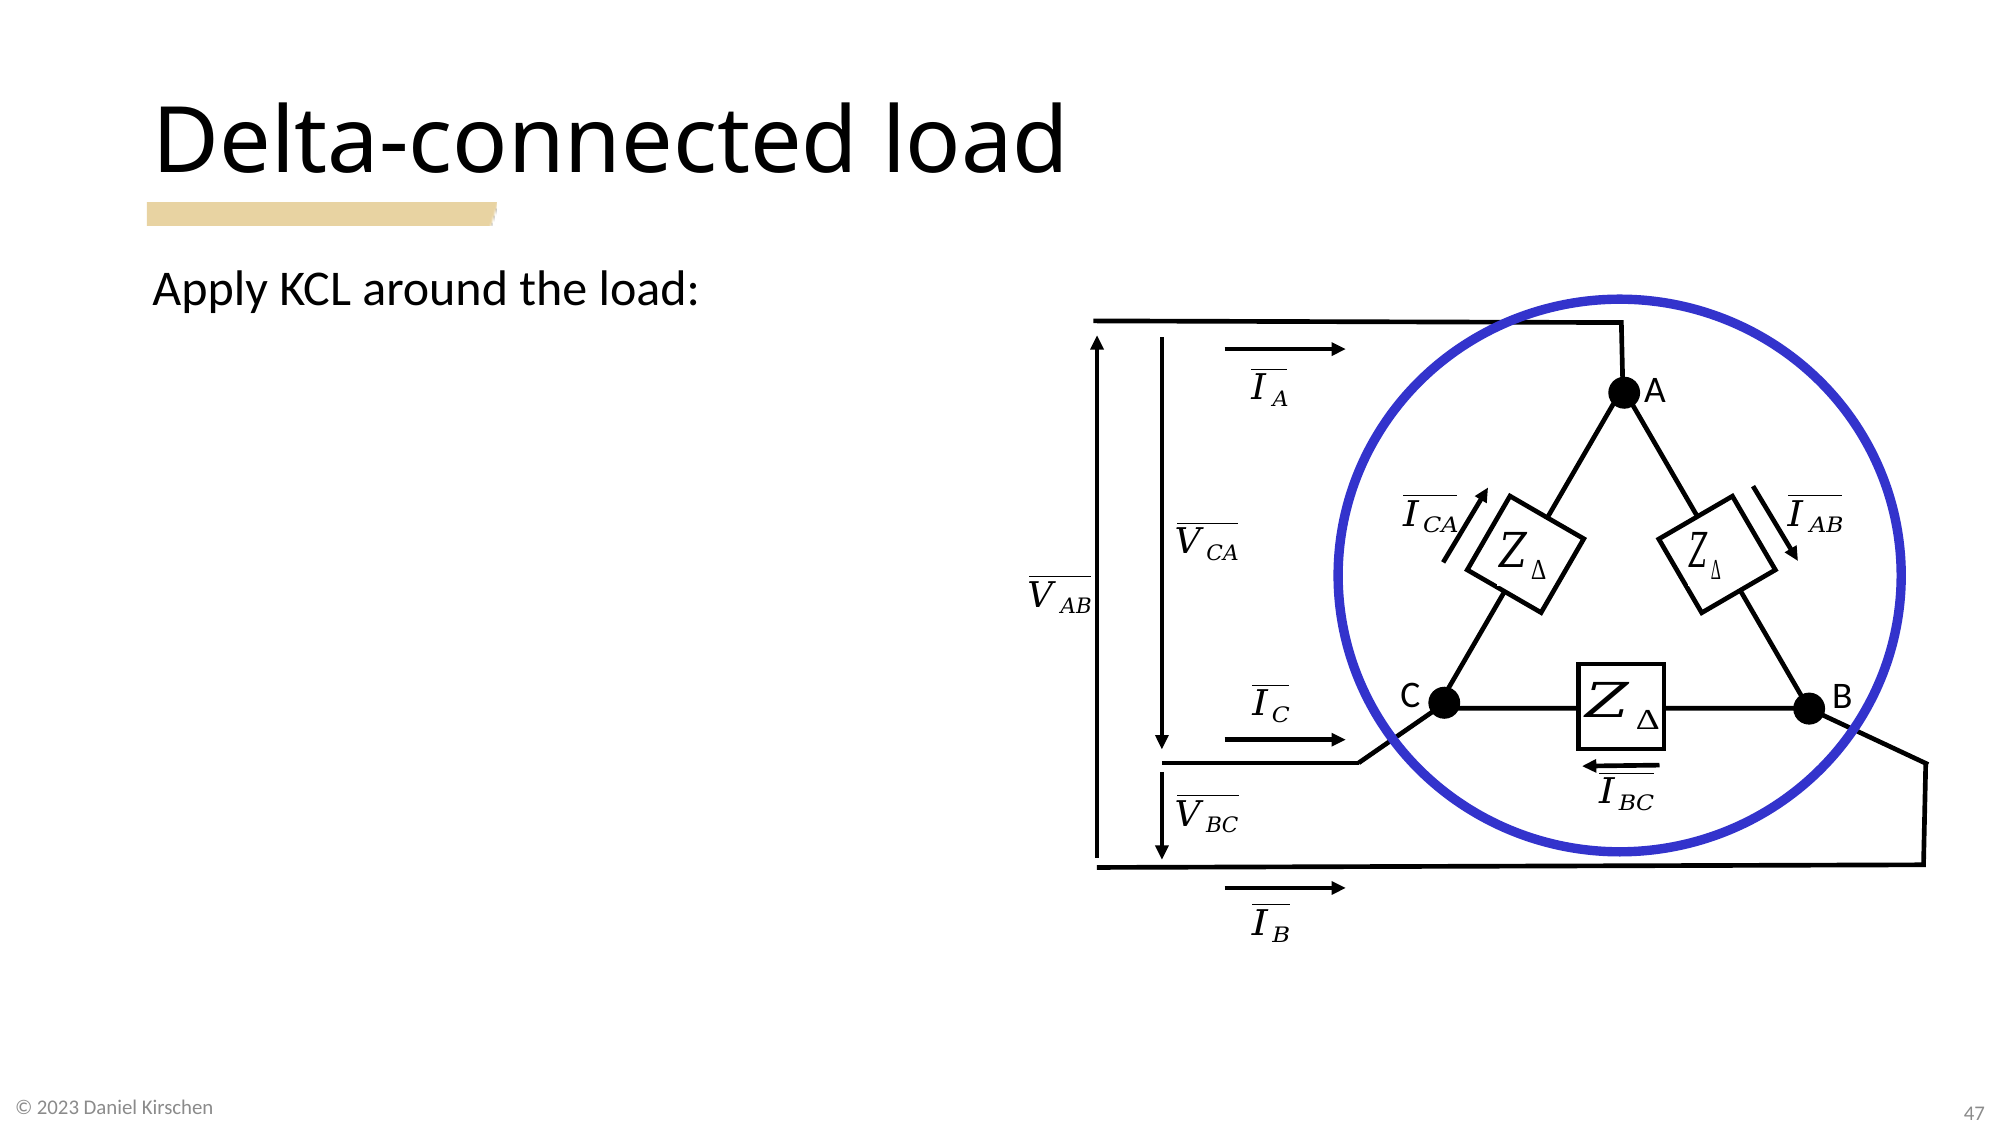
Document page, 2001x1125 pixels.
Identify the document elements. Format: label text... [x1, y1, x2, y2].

title Delta-connected load [137, 59, 1863, 226]
slide_number © 2023 Daniel Kirschen [0, 1080, 517, 1125]
slide_number 47 [1550, 1088, 2000, 1125]
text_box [1027, 320, 1929, 948]
text_box [1512, 299, 1727, 320]
